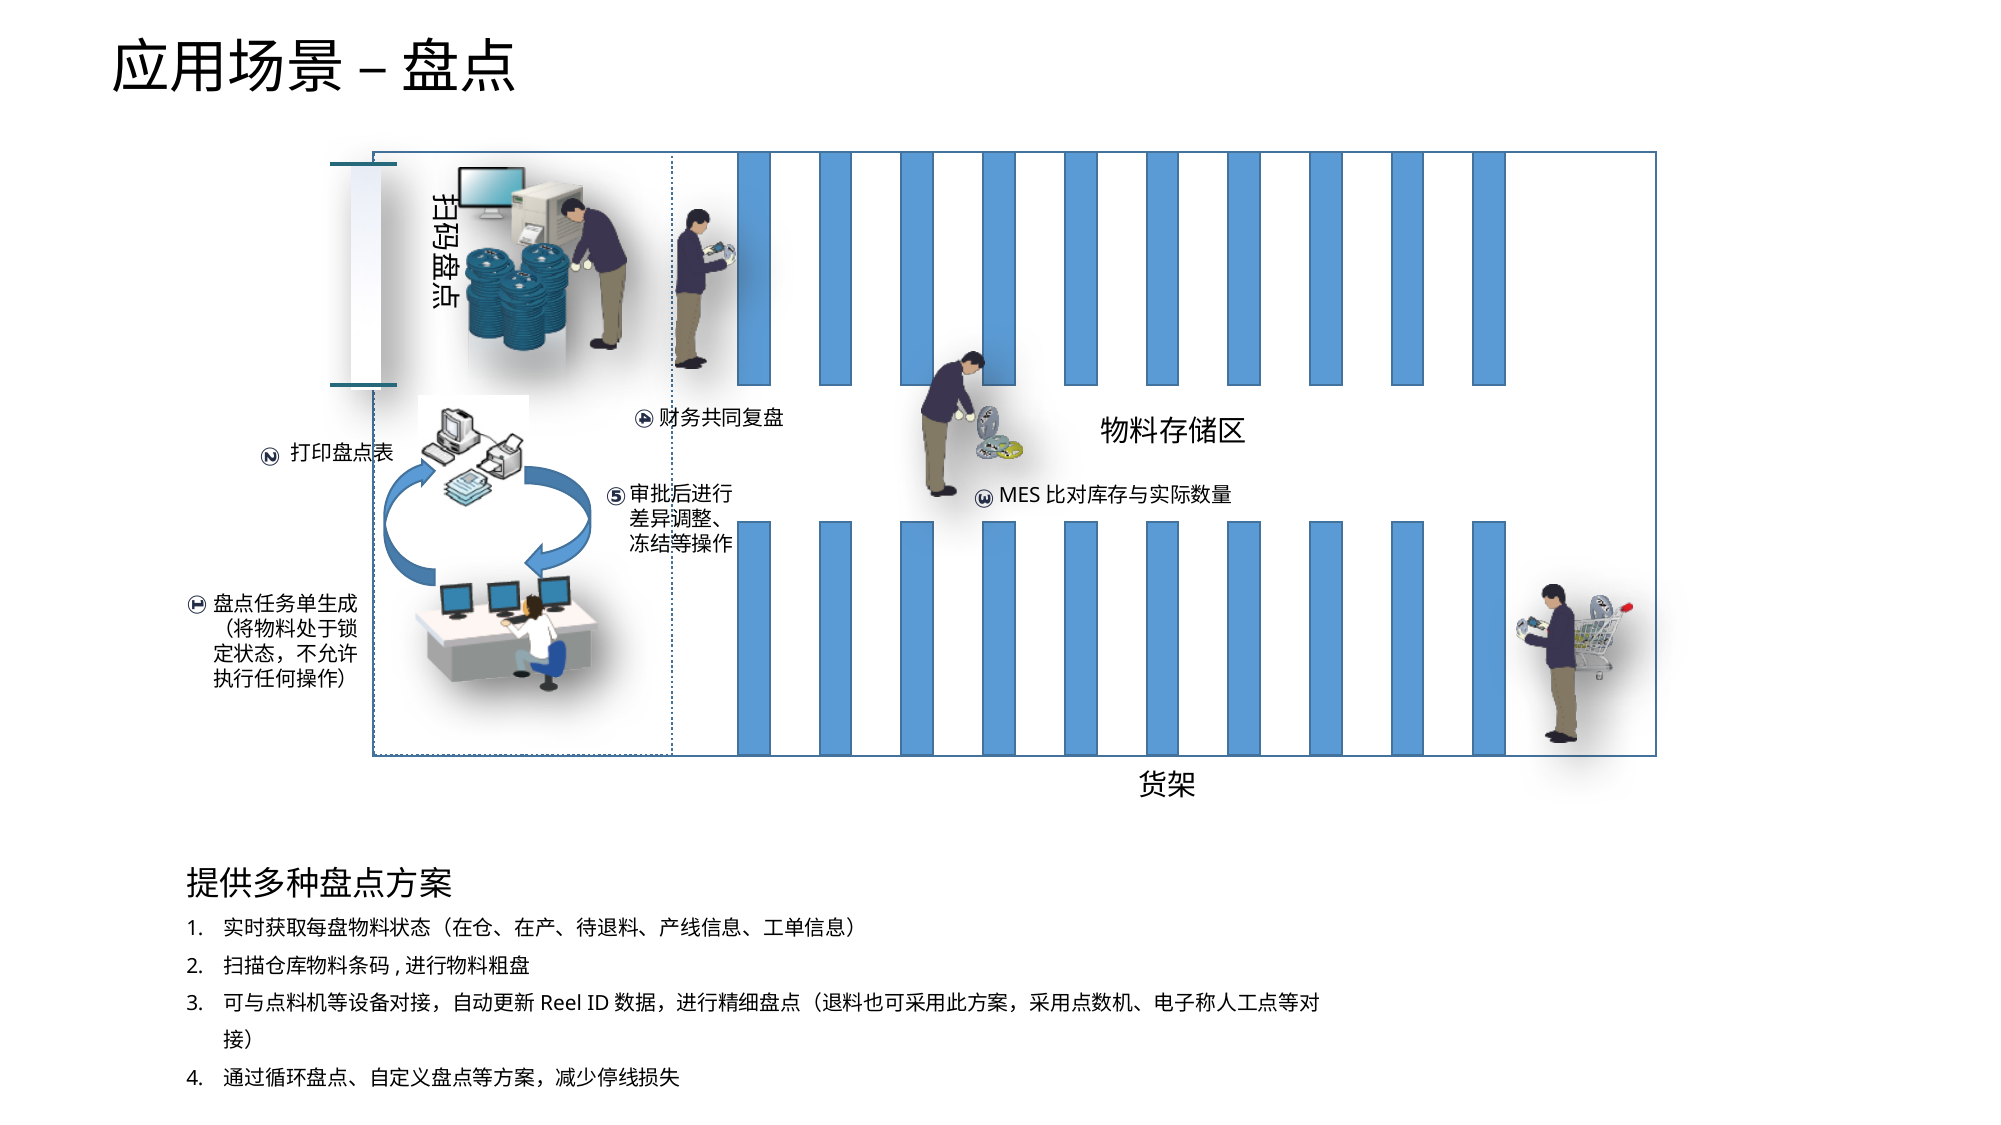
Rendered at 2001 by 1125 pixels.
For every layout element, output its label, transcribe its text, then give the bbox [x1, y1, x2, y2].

picture [417, 395, 529, 508]
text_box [160, 151, 1657, 810]
text_box 提供多种盘点方案 实时获取每盘物料状态（在仓、在产、待退料、产线信息、工单信息） 扫描仓库物料条码,进行物料粗盘 可与点料机等设备对接，自动更新Reel ID数据，进行精细盘点（退料也可采用此方案，采用点数机、电子称人工点等对接） 通过循环盘点、自定义盘点等方案，减少停线损失 [171, 835, 1363, 1097]
title 应用场景 – 盘点 [96, 30, 1945, 135]
